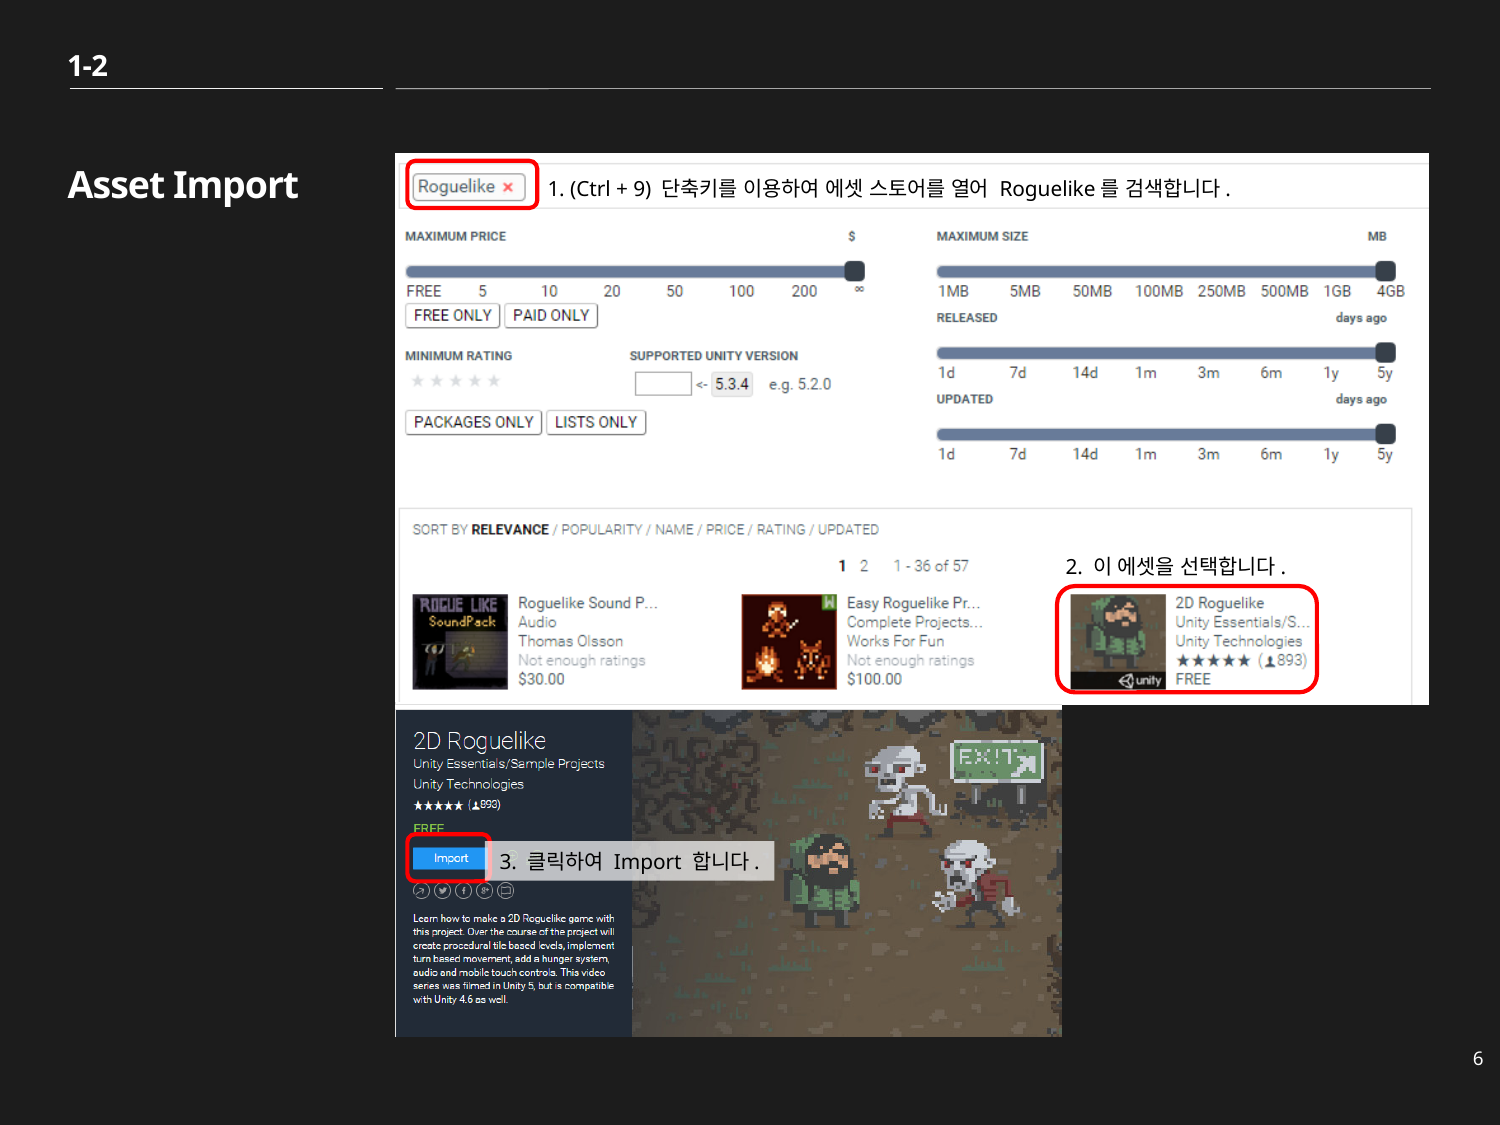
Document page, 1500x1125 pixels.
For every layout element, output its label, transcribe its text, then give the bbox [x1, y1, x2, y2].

text_box 6 [1377, 1039, 1499, 1080]
text_box 1-2 [52, 39, 123, 90]
picture [395, 153, 1429, 1037]
title Asset Import [52, 153, 384, 395]
